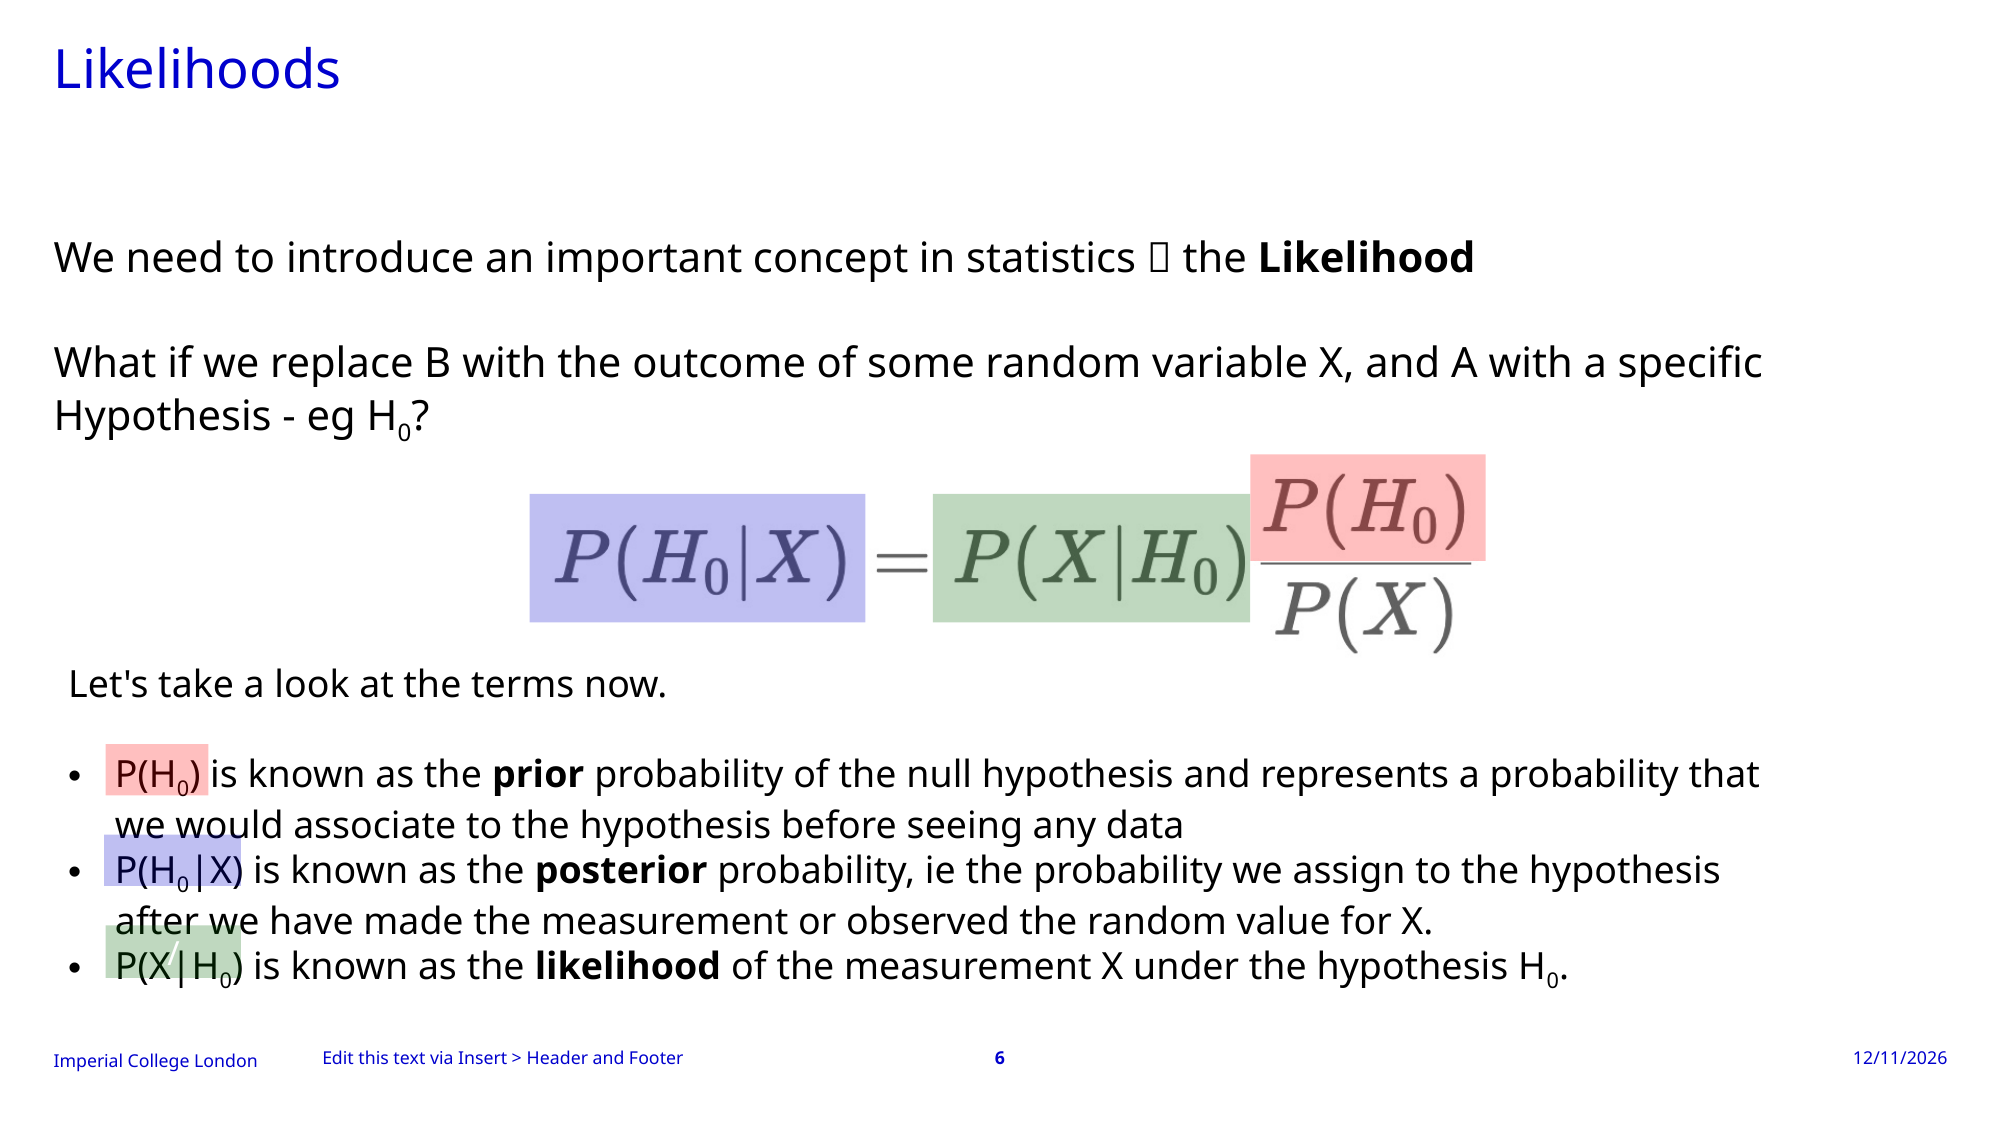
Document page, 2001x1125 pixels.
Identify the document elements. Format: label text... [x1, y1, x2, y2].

footer Edit this text via Insert > Header and Footer [322, 1048, 884, 1072]
picture [511, 432, 1489, 693]
title Likelihoods [53, 41, 1947, 104]
text_box / [105, 924, 242, 979]
slide_number 6 [973, 1048, 1027, 1072]
text_box Let's take a look at the terms now. P(H0) is known as the prior probability of the null hypothesis and represents a probability that we would associate to the hypothesis before seeing any data P(H0|X) is known as the posterior probability, ie the probability we assign to the hypothesis after we have made the measurement or observed the random value for X. P(X|H0) is known as the likelihood of the measurement X under the hypothesis H0. [53, 652, 1813, 1001]
text_box [103, 834, 242, 887]
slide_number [1745, 1048, 1948, 1072]
list We need to introduce an important concept in statistics  the Likelihood What if we replace B with the outcome of some random variable X, and A with a specific Hypothesis - eg H0? [53, 228, 1947, 1028]
text_box [105, 743, 209, 796]
